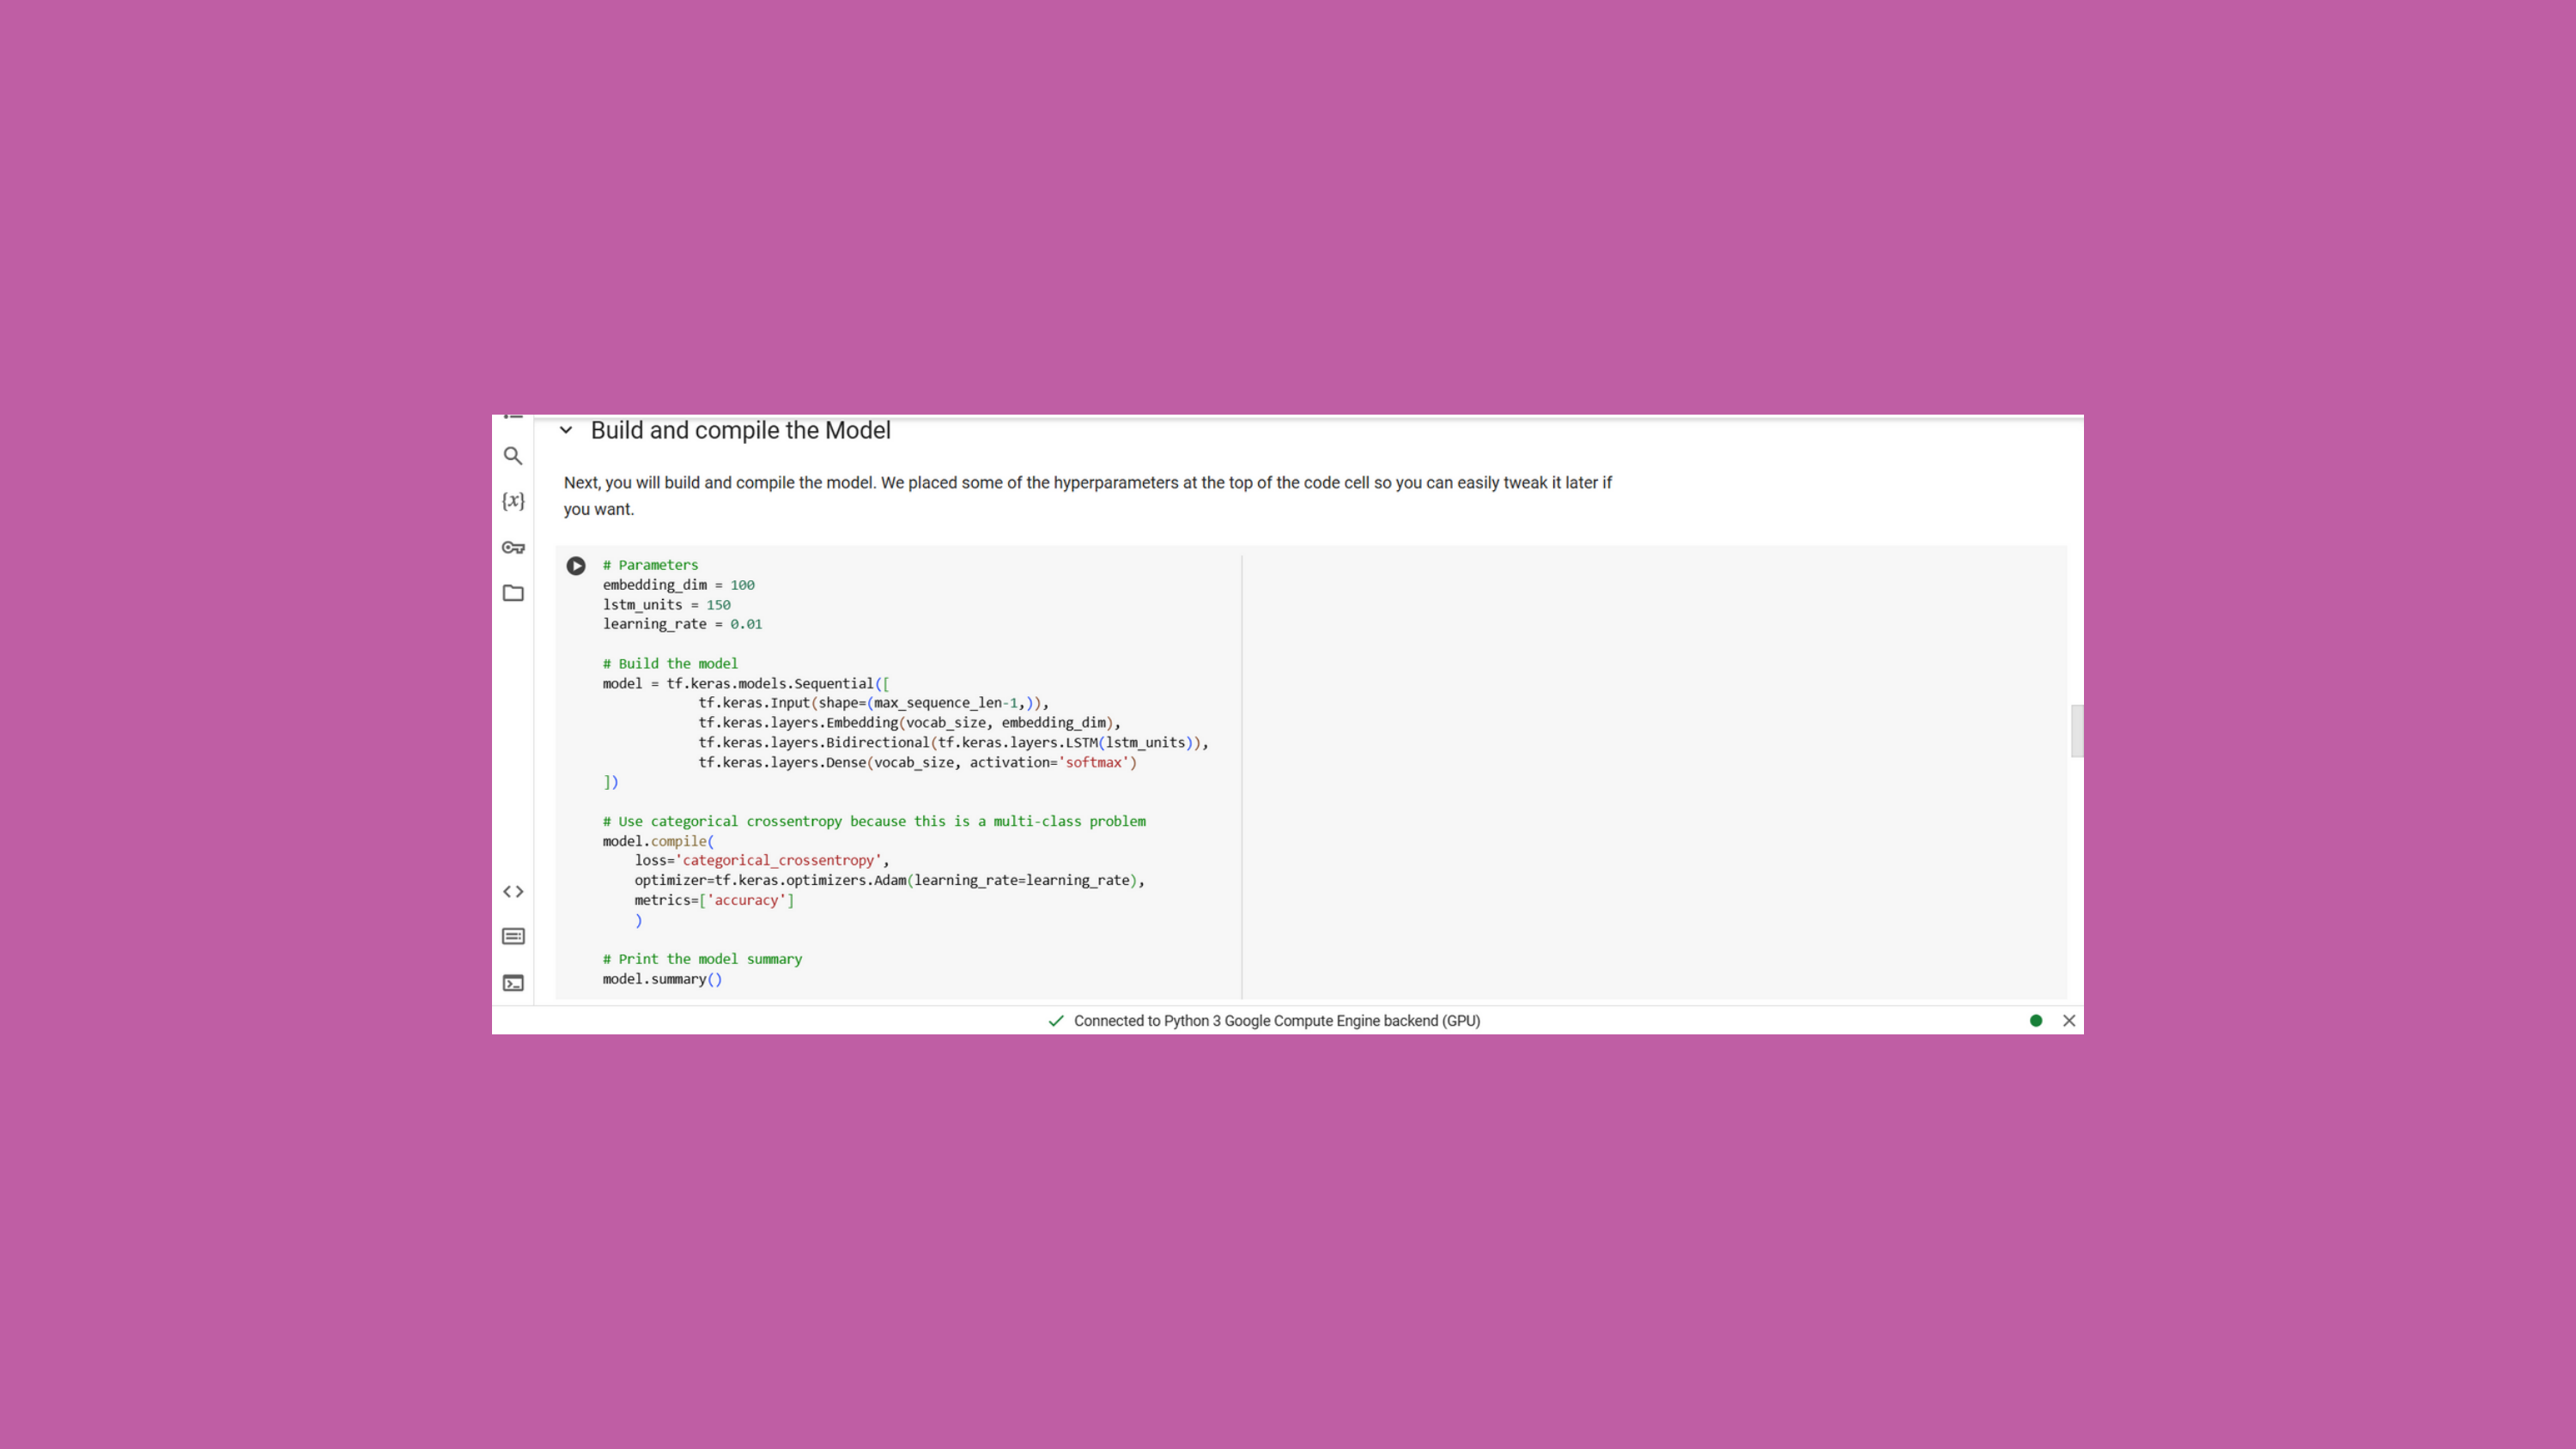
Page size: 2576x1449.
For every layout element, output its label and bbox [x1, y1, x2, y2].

text_box [492, 415, 2084, 1034]
